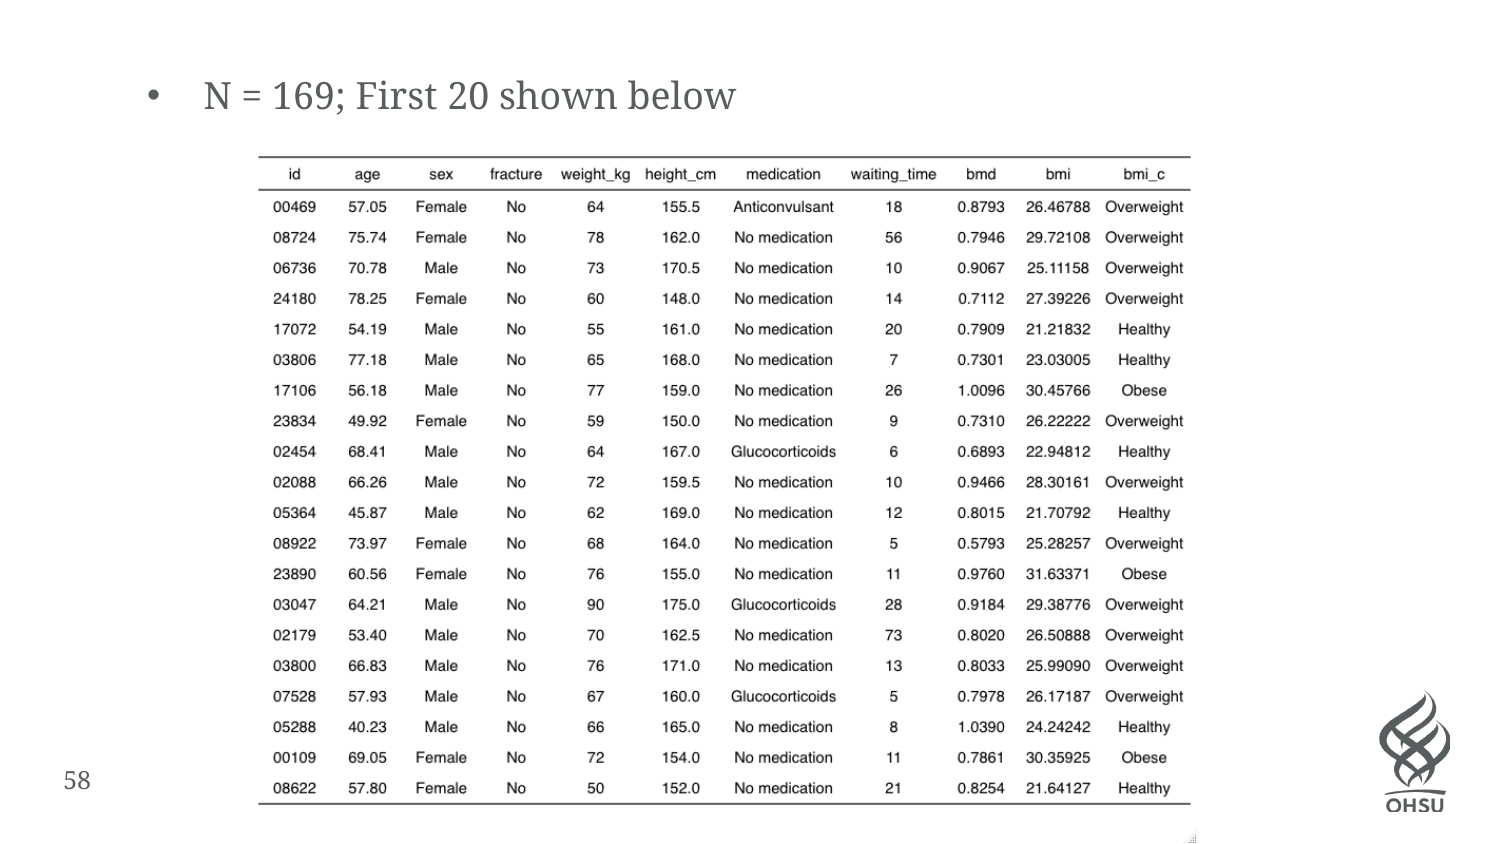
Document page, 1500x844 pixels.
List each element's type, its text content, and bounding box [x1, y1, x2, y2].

list N = 169; First 20 shown below [132, 51, 1368, 413]
picture [249, 135, 1197, 844]
